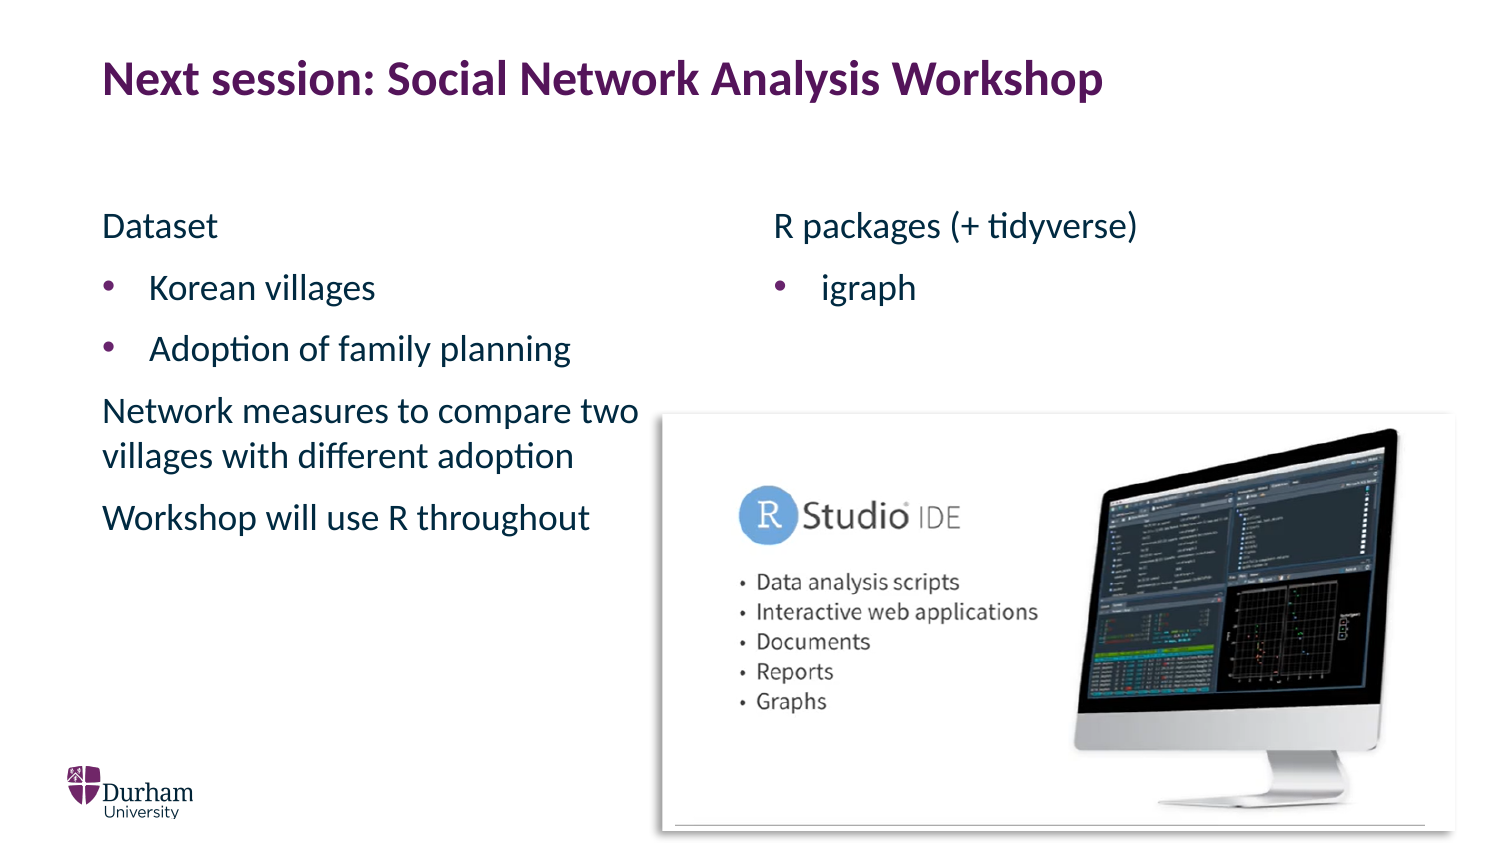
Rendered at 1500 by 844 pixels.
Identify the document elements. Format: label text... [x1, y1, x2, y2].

list R packages (+ tidyverse) igraph [773, 200, 1399, 384]
list Dataset Korean villages Adoption of family planning Network measures to compare two villages with different adoption Workshop will use R throughout [101, 200, 727, 679]
title Next session: Social Network Analysis Workshop [101, 45, 1399, 187]
picture [662, 414, 1456, 831]
